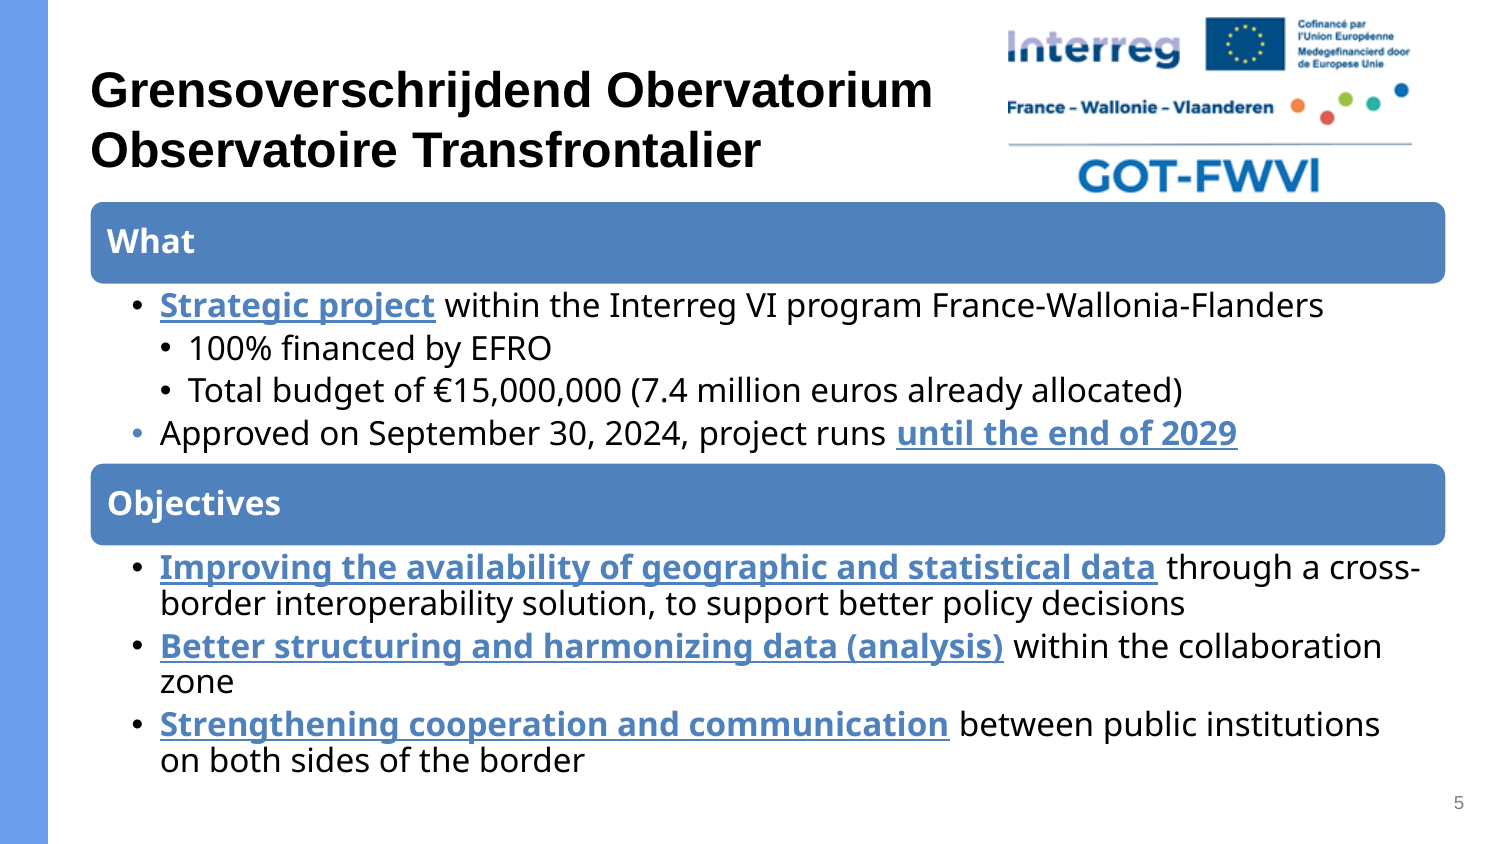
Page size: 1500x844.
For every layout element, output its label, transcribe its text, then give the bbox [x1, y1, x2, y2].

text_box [88, 196, 1448, 756]
slide_number 5 [1127, 778, 1480, 825]
picture [1008, 16, 1412, 196]
title Grensoverschrijdend Obervatorium Observatoire Transfrontalier [74, 42, 1002, 181]
